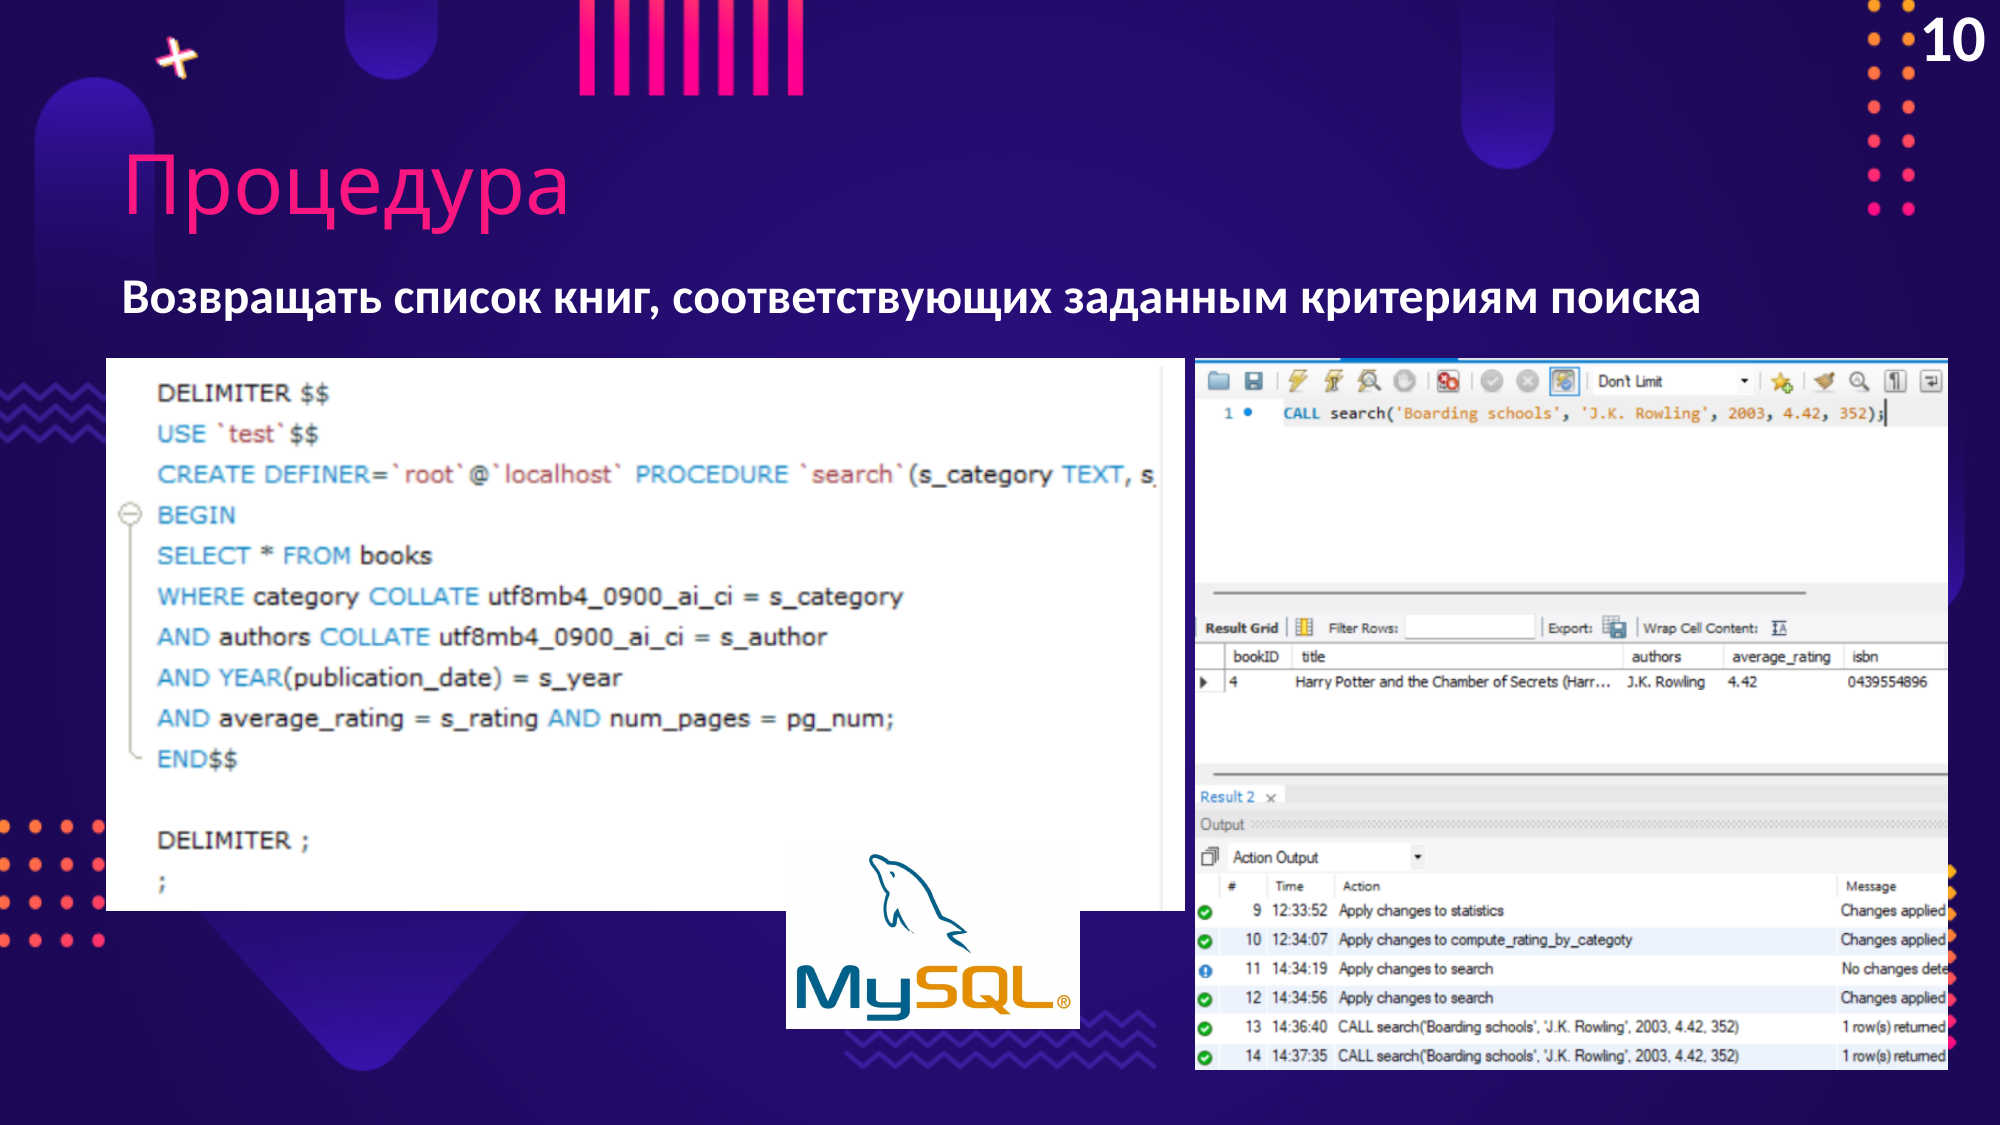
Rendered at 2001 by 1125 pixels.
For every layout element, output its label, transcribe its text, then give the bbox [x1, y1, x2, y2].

text_box 10 [1904, 0, 2000, 82]
text_box Возвращать список книг, соответствующих заданным критериям поиска [106, 255, 1835, 331]
picture [0, 0, 2000, 1125]
text_box Процедура [106, 123, 1894, 239]
